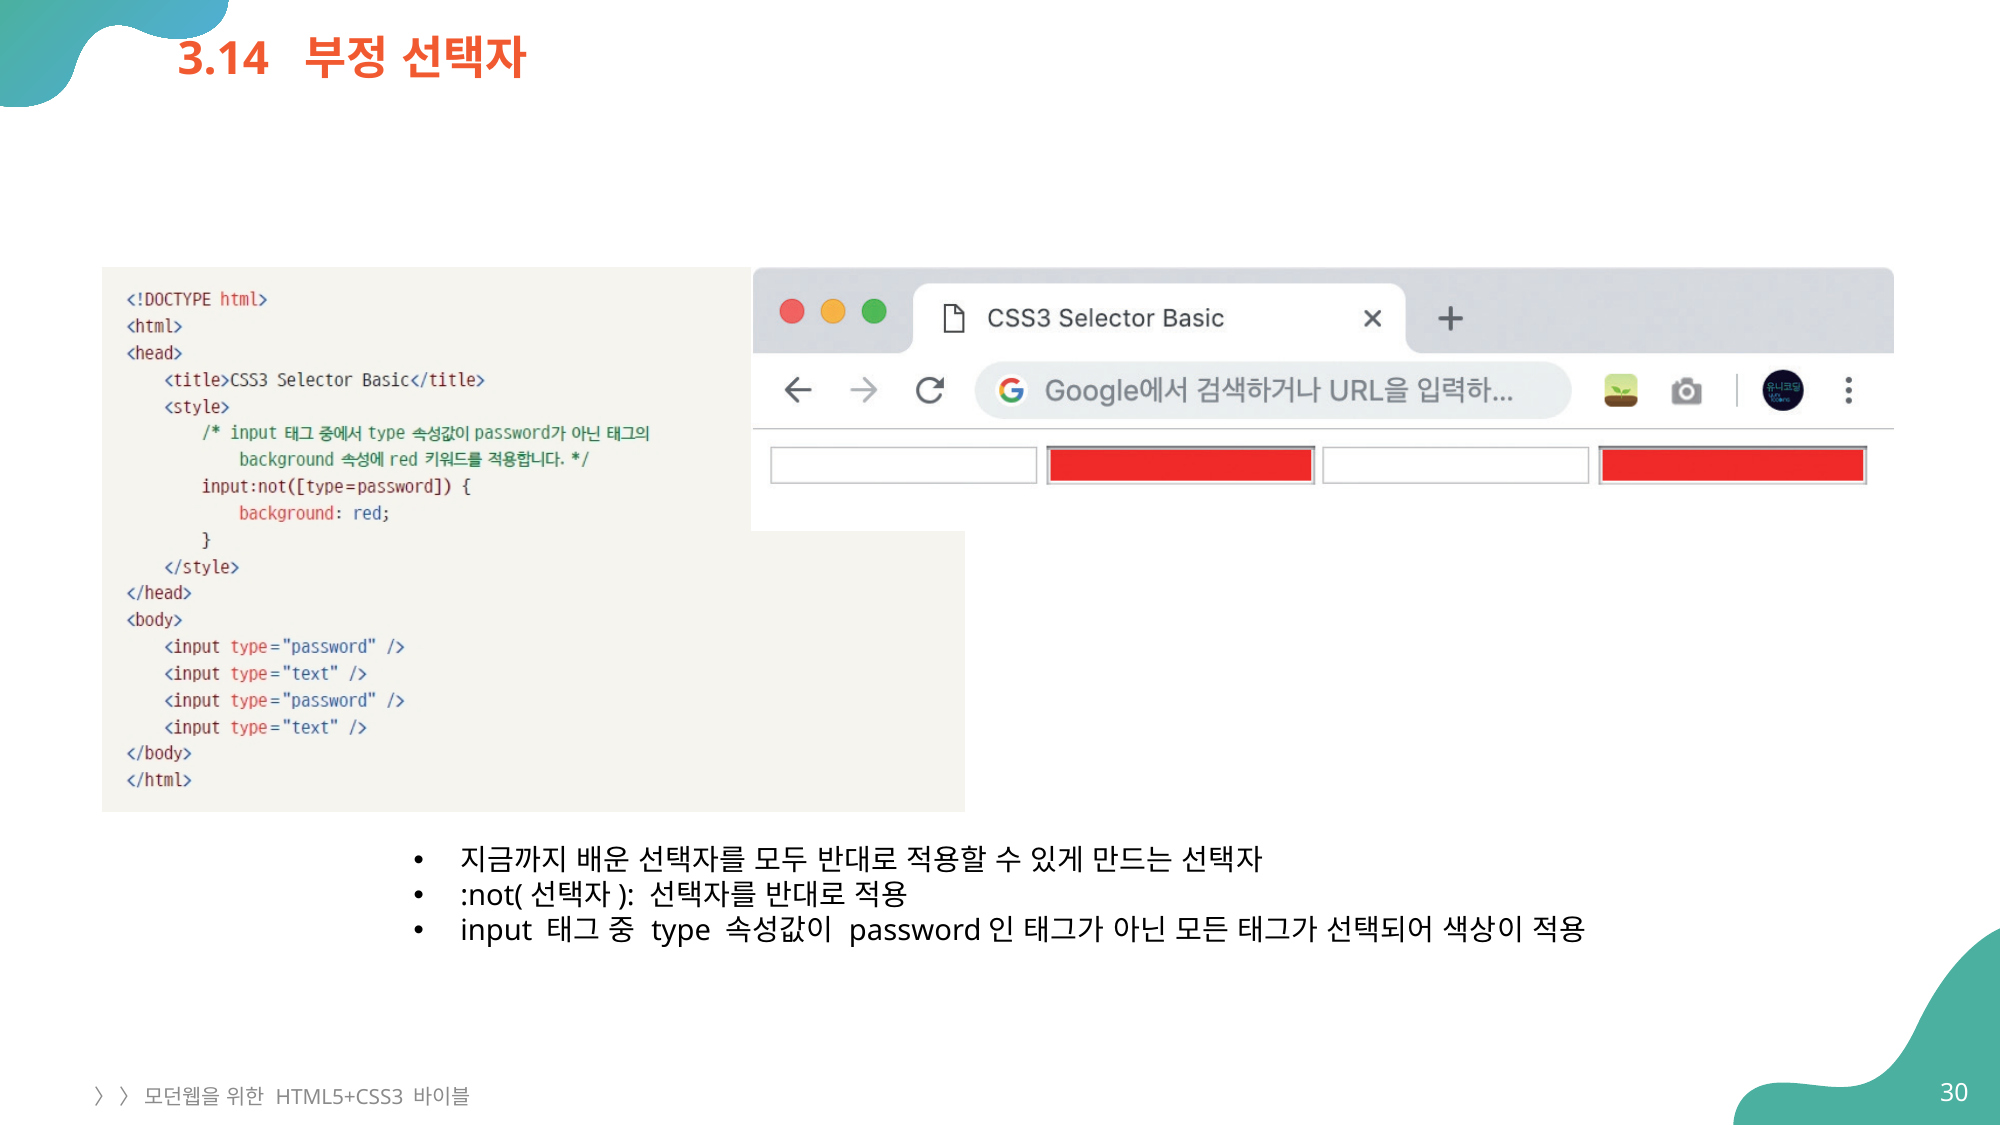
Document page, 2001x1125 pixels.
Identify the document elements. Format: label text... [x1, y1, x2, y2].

picture [102, 267, 1894, 812]
footer 〉 〉 모던웹을 위한 HTML5+CSS3 바이블 [79, 1078, 755, 1114]
text_box 지금까지 배운 선택자를 모두 반대로 적용할 수 있게 만드는 선택자 :not(선택자): 선택자를 반대로 적용 input 태그 중 type 속성값이 password인 태그가 아닌 모든 태그가 선택되어 색상이 적용 [398, 834, 1602, 954]
title 3.14 부정 선택자 [162, 27, 2000, 93]
slide_number 30 [1917, 1063, 1984, 1124]
